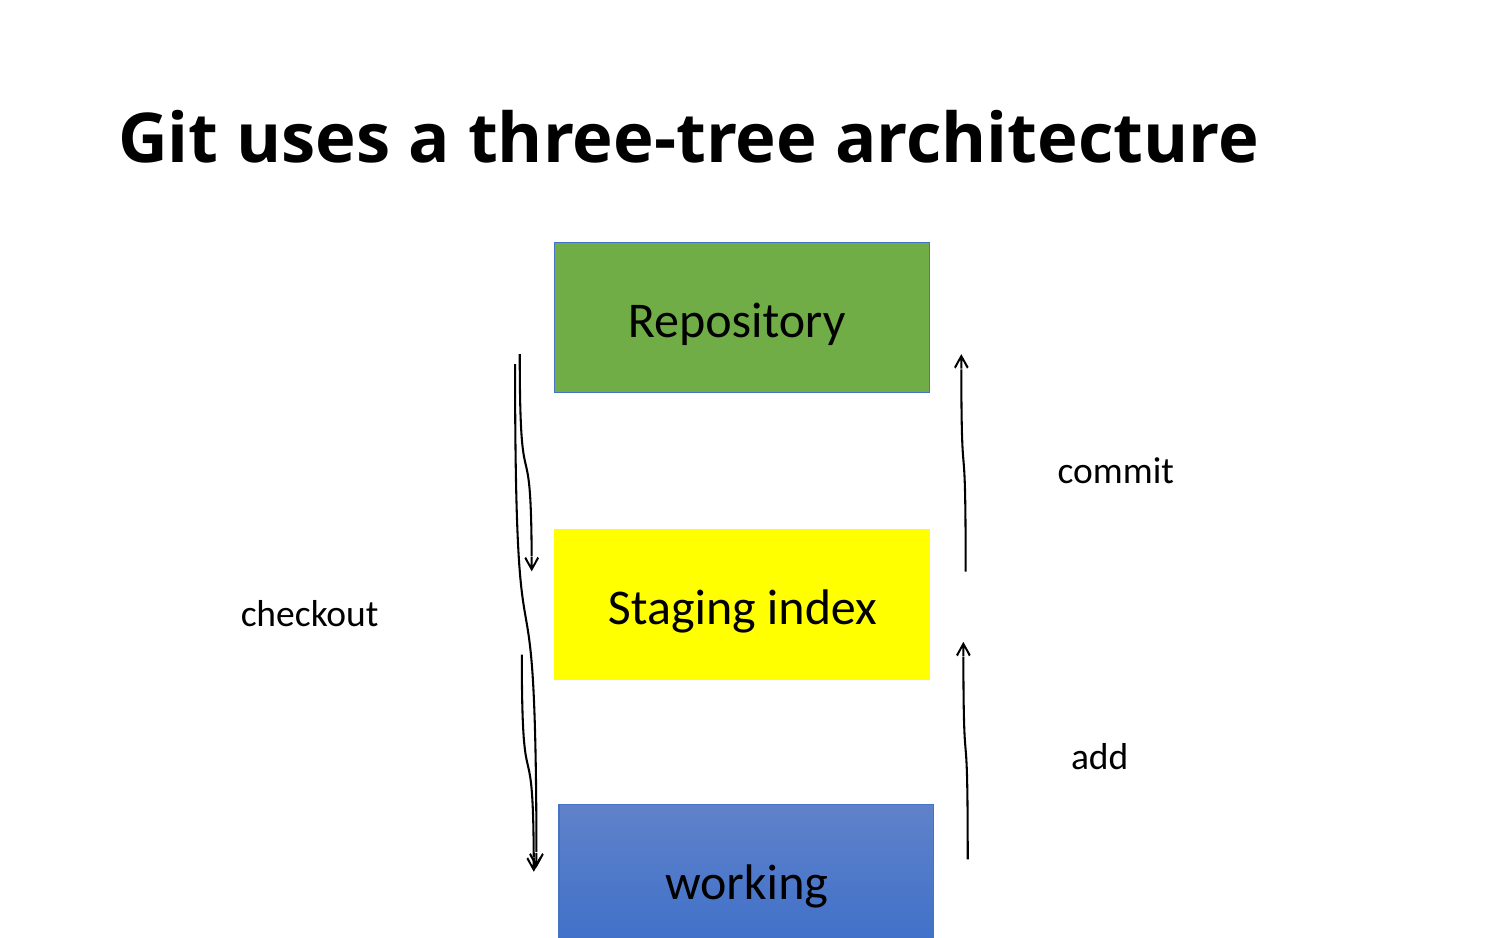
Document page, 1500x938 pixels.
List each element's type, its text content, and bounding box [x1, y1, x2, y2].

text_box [554, 242, 935, 938]
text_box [447, 386, 604, 442]
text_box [887, 674, 1044, 827]
text_box checkout [226, 581, 342, 641]
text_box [449, 790, 606, 839]
title Git uses a three-tree architecture [103, 49, 1397, 232]
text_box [342, 442, 709, 790]
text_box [885, 387, 1042, 539]
text_box commit [1042, 438, 1189, 499]
text_box add [1044, 724, 1144, 785]
